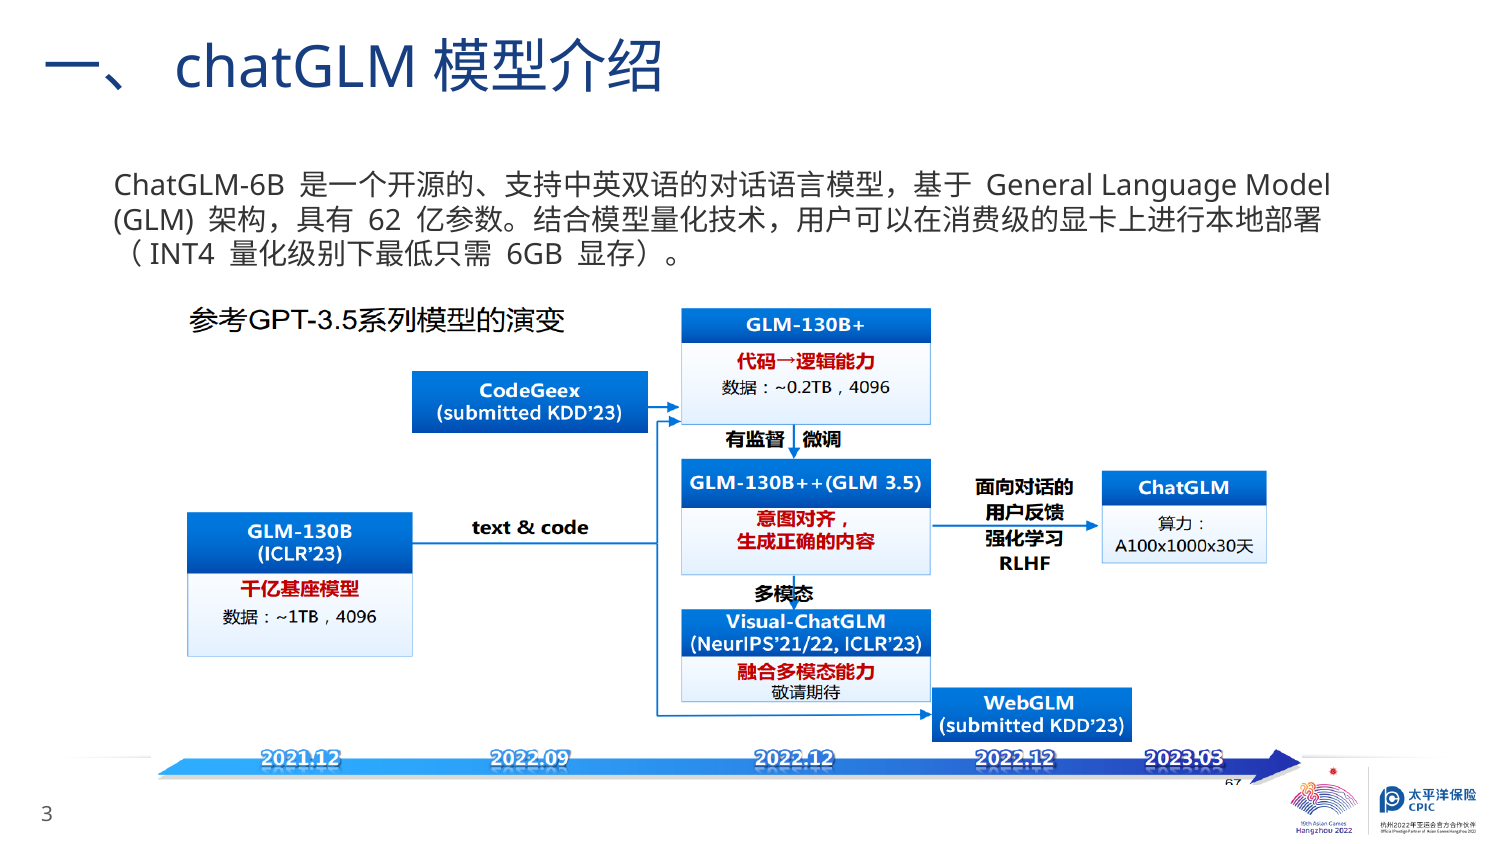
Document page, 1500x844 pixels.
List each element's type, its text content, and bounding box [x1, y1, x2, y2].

picture [45, 294, 1483, 838]
title 一、chatGLM模型介绍 [29, 21, 1317, 145]
text_box ChatGLM-6B 是一个开源的、支持中英双语的对话语言模型，基于 General Language Model (GLM) 架构，具有 62 亿参数。结合模型量化技术，用户可以在消费级的显卡上进行本地部署（INT4 量化级别下最低只需 6GB 显存）。 [98, 158, 1367, 278]
